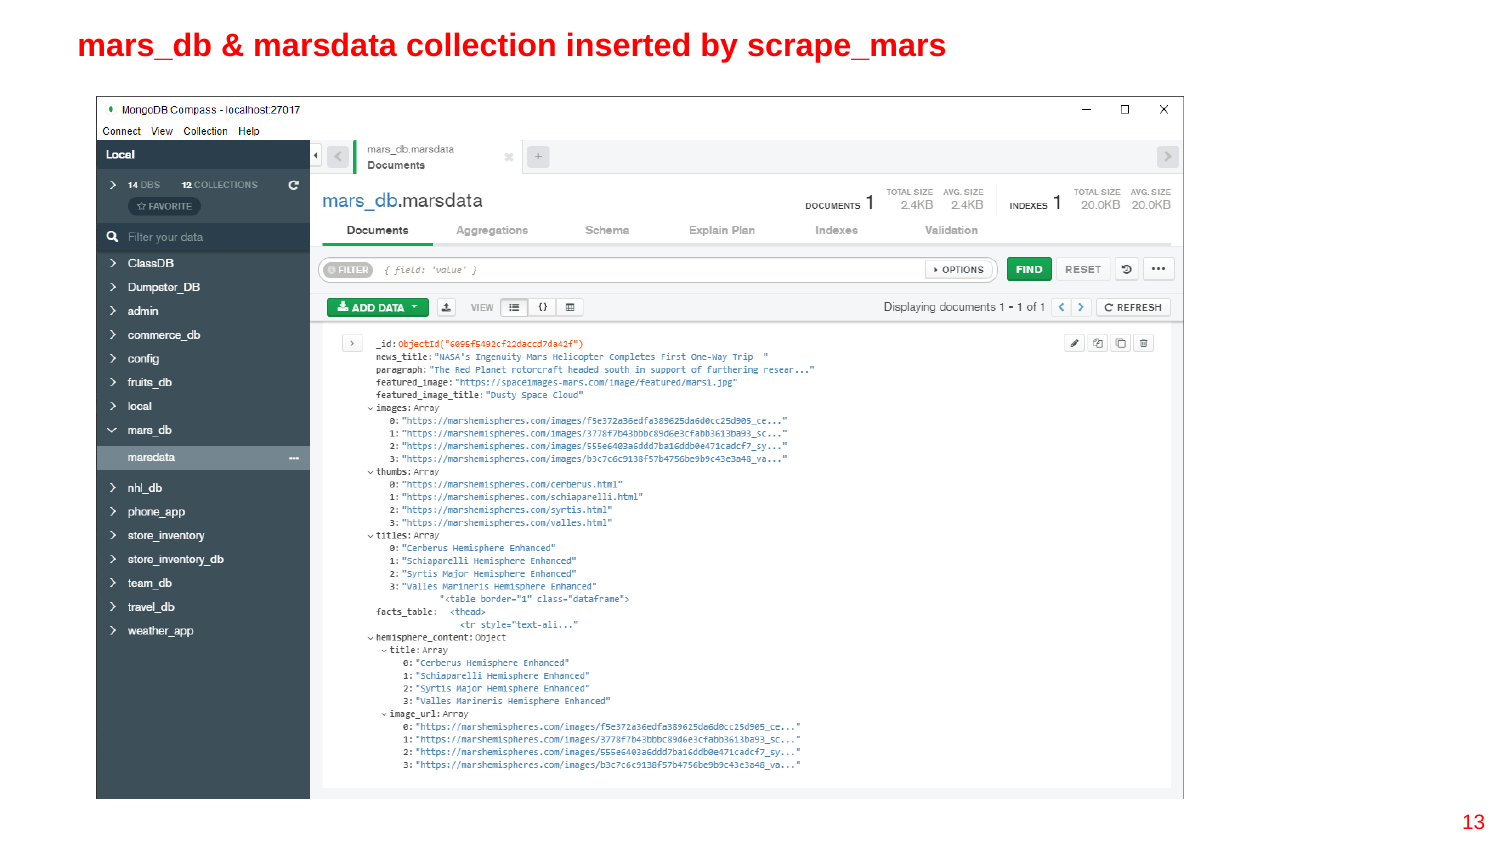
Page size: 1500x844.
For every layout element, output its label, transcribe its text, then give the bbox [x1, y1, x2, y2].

slide_number 13 [1149, 798, 1500, 844]
title mars_db & marsdata collection inserted by scrape_mars [62, 16, 1410, 71]
picture [95, 95, 1184, 799]
